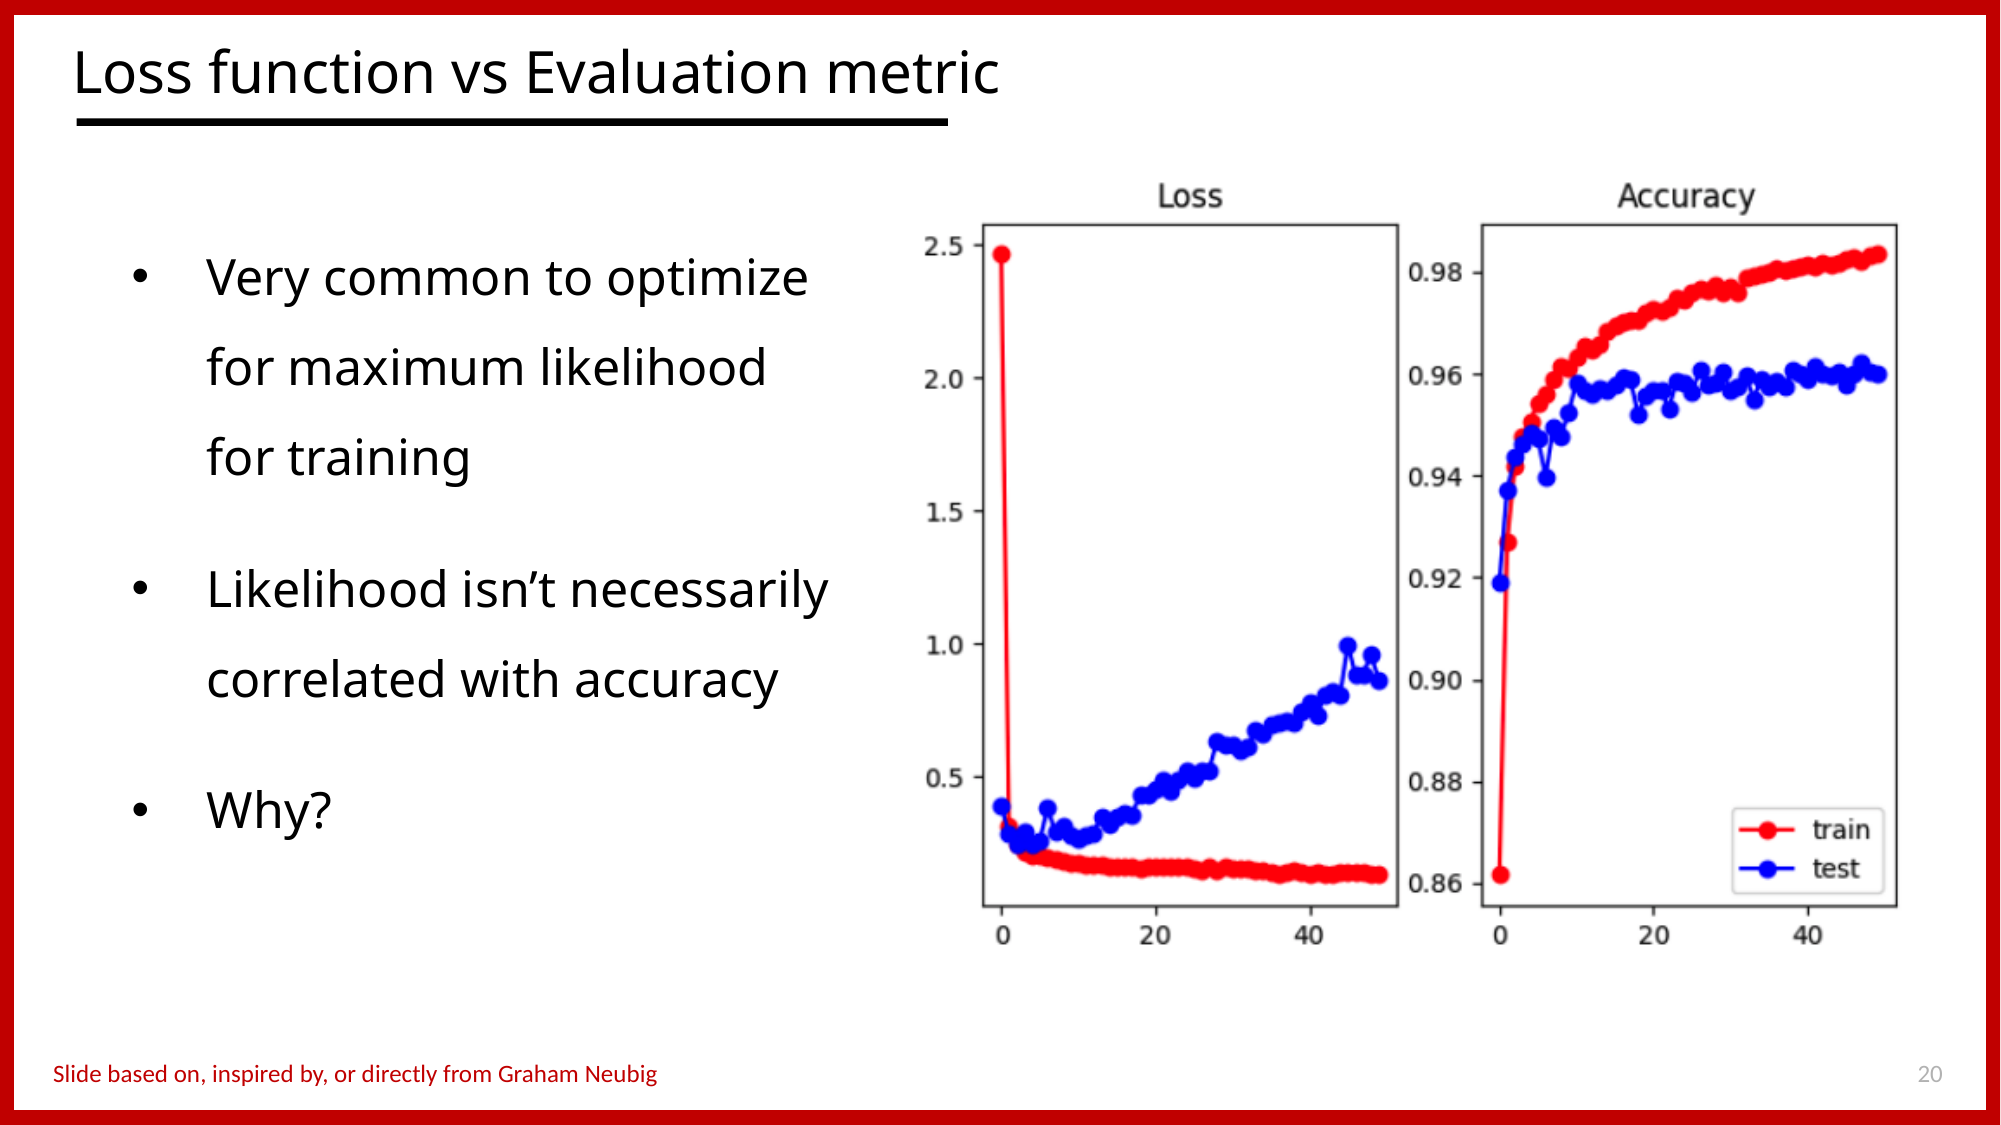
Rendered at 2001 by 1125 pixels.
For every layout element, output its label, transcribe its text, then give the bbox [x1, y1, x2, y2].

text_box Slide based on, inspired by, or directly from Graham Neubig [38, 1049, 1000, 1095]
picture [896, 164, 1917, 969]
text_box [76, 117, 949, 127]
slide_number 20 [1507, 1042, 1958, 1103]
text_box Very common to optimize for maximum likelihood for training Likelihood isn’t necessarily correlated with accuracy Why? [116, 207, 846, 1012]
text_box Loss function vs Evaluation metric [57, 35, 1078, 139]
